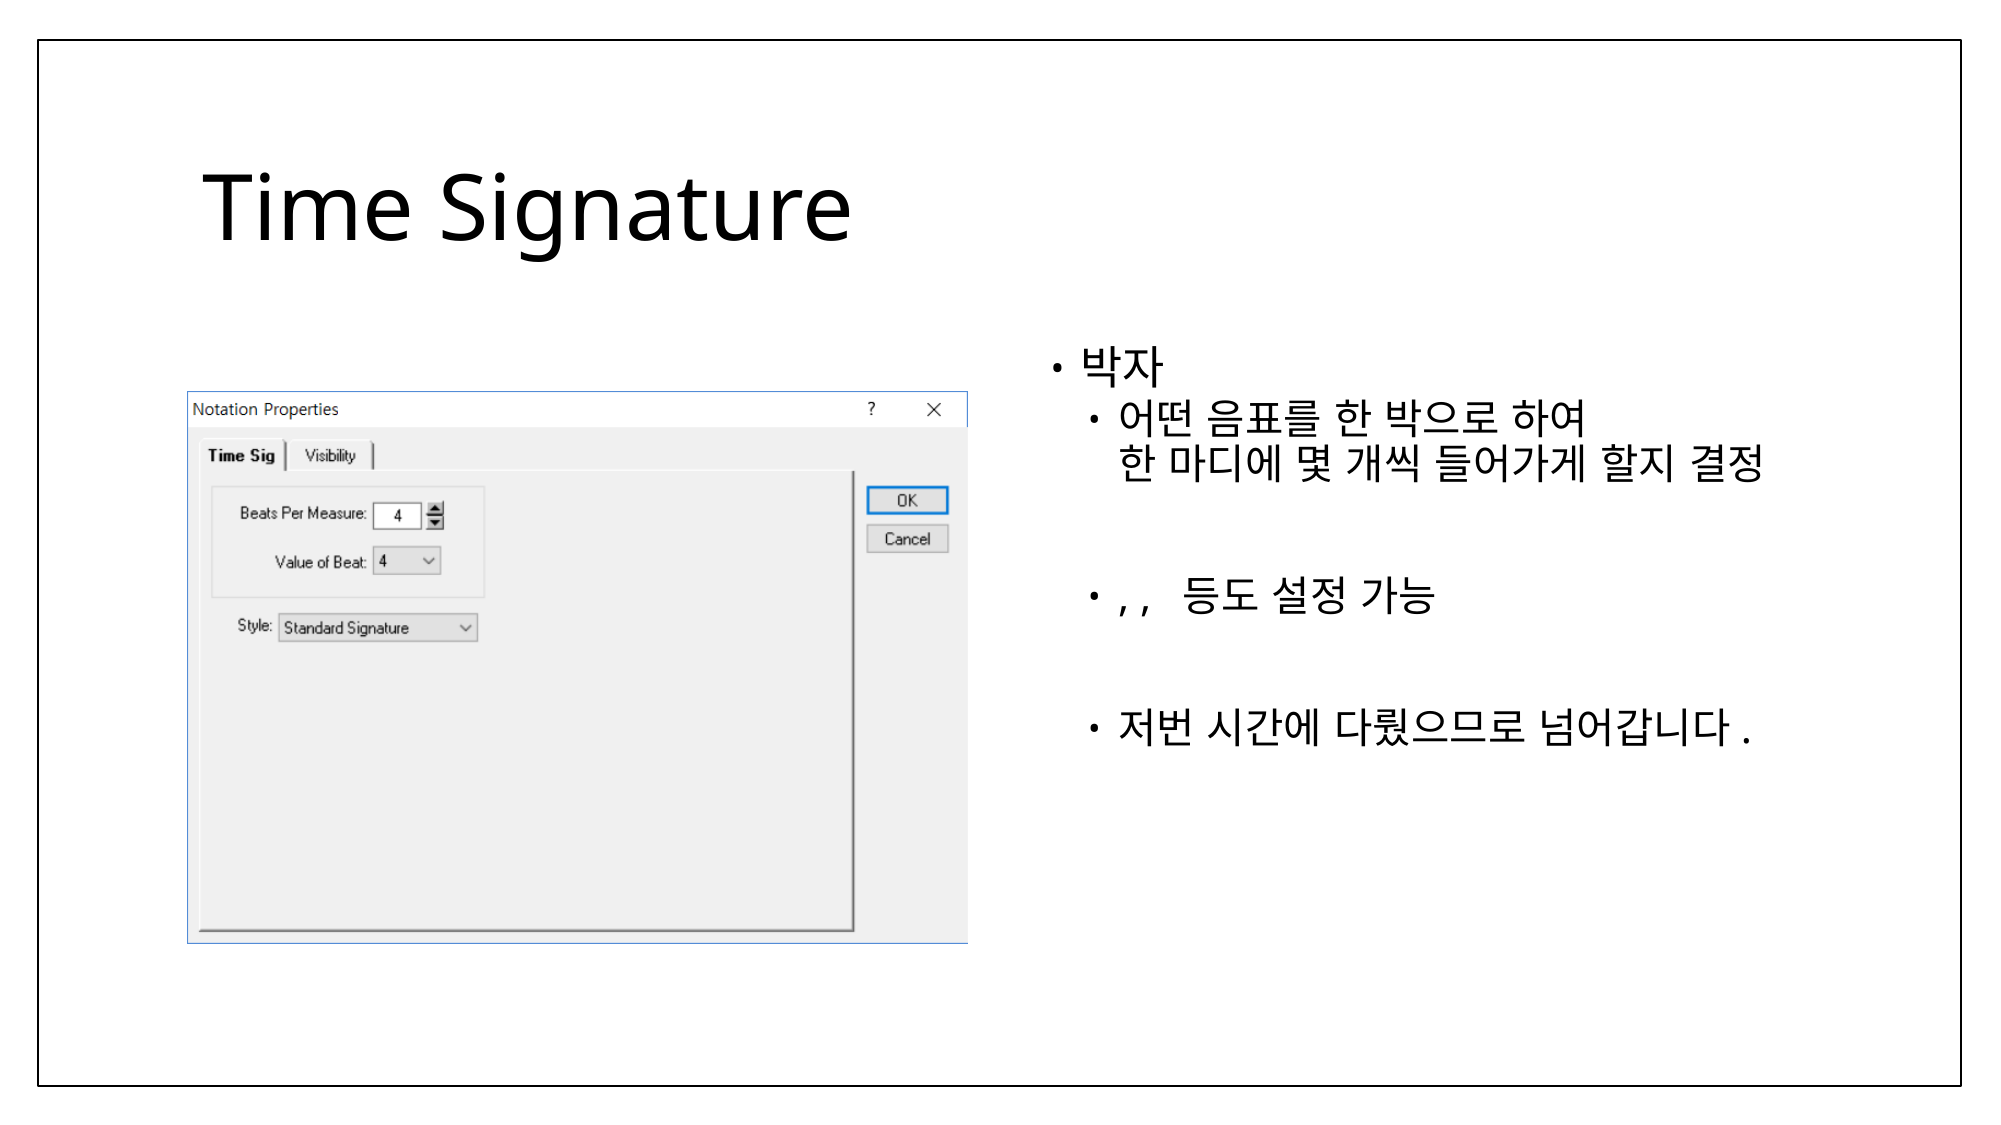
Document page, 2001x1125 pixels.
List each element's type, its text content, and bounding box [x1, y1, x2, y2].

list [187, 391, 968, 944]
title Time Signature [187, 99, 1808, 323]
